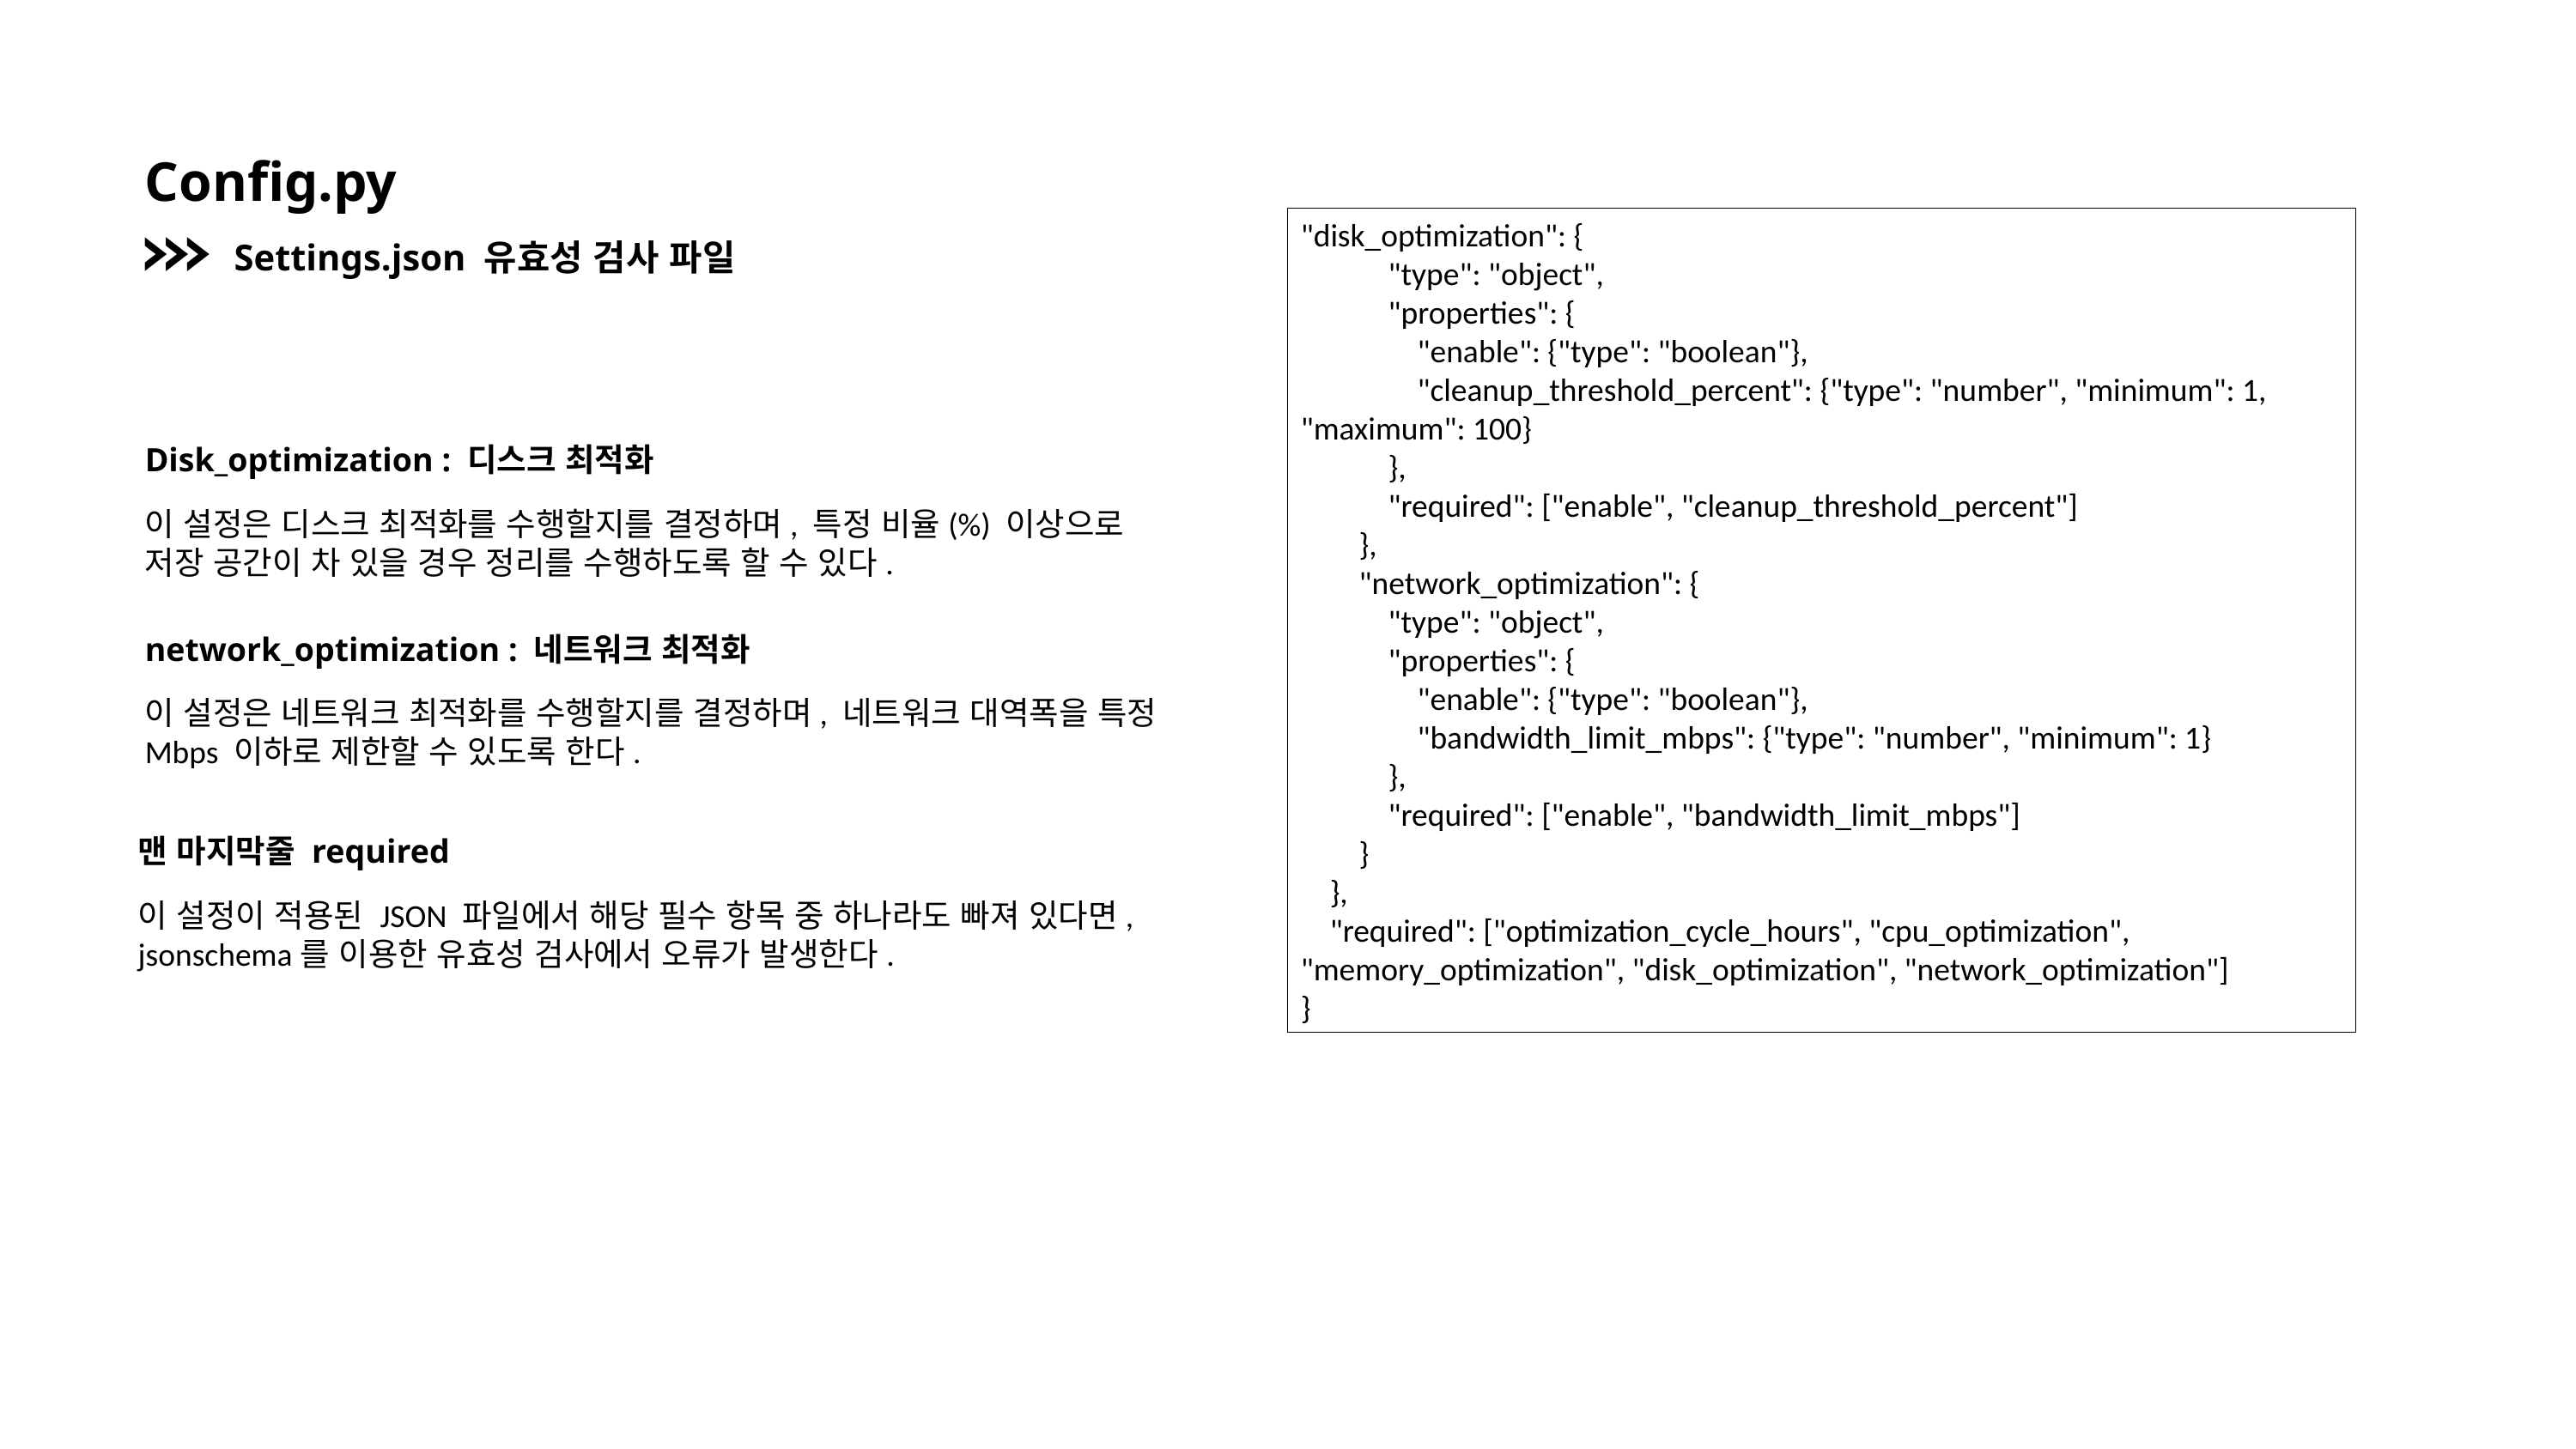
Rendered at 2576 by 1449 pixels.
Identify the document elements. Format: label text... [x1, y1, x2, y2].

text_box 맨 마지막줄 required [137, 824, 799, 870]
text_box Settings.json 유효성 검사 파일 [234, 227, 910, 278]
text_box 이 설정이 적용된 JSON 파일에서 해당 필수 항목 중 하나라도 빠져 있다면, jsonschema를 이용한 유효성 검사에서 오류가 발생한다. [137, 894, 1159, 973]
text_box network_optimization : 네트워크 최적화 [144, 621, 805, 668]
text_box [144, 237, 210, 272]
text_box 이 설정은 네트워크 최적화를 수행할지를 결정하며, 네트워크 대역폭을 특정 Mbps 이하로 제한할 수 있도록 한다. [144, 693, 1167, 771]
text_box Disk_optimization : 디스크 최적화 [144, 433, 710, 479]
text_box "disk_optimization": { "type": "object", "properties": { "enable": {"type": "boolean"}, "cleanup_threshold_percent": {"type": "number", "minimum": 1, "maximum": 100} }, "required": ["enable", "cleanup_threshold_percent"] }, "network_optimization": { "type": "object", "properties": { "enable": {"type": "boolean"}, "bandwidth_limit_mbps": {"type": "number", "minimum": 1} }, "required": ["enable", "bandwidth_limit_mbps"] } }, "required": ["optimization_cycle_hours", "cpu_optimization", "memory_optimization", "disk_optimization", "network_optimization"] } [1287, 208, 2356, 1033]
text_box Config.py [144, 136, 1031, 212]
text_box 이 설정은 디스크 최적화를 수행할지를 결정하며, 특정 비율(%) 이상으로 저장 공간이 차 있을 경우 정리를 수행하도록 할 수 있다. [144, 503, 1167, 582]
